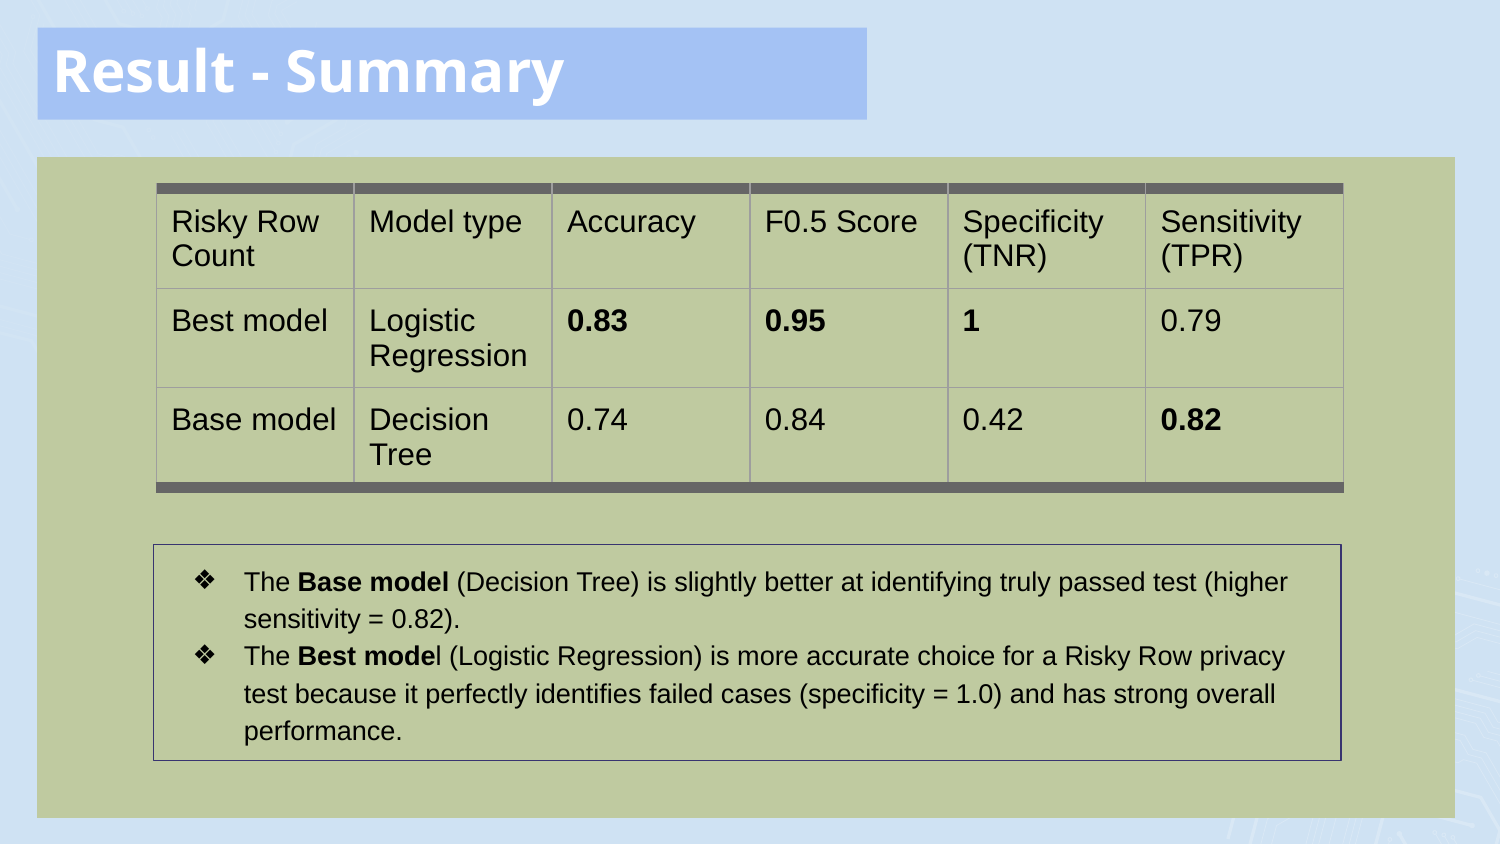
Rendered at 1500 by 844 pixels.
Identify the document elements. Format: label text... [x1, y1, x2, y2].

title Result - Summary [37, 27, 867, 120]
picture [37, 157, 1455, 818]
